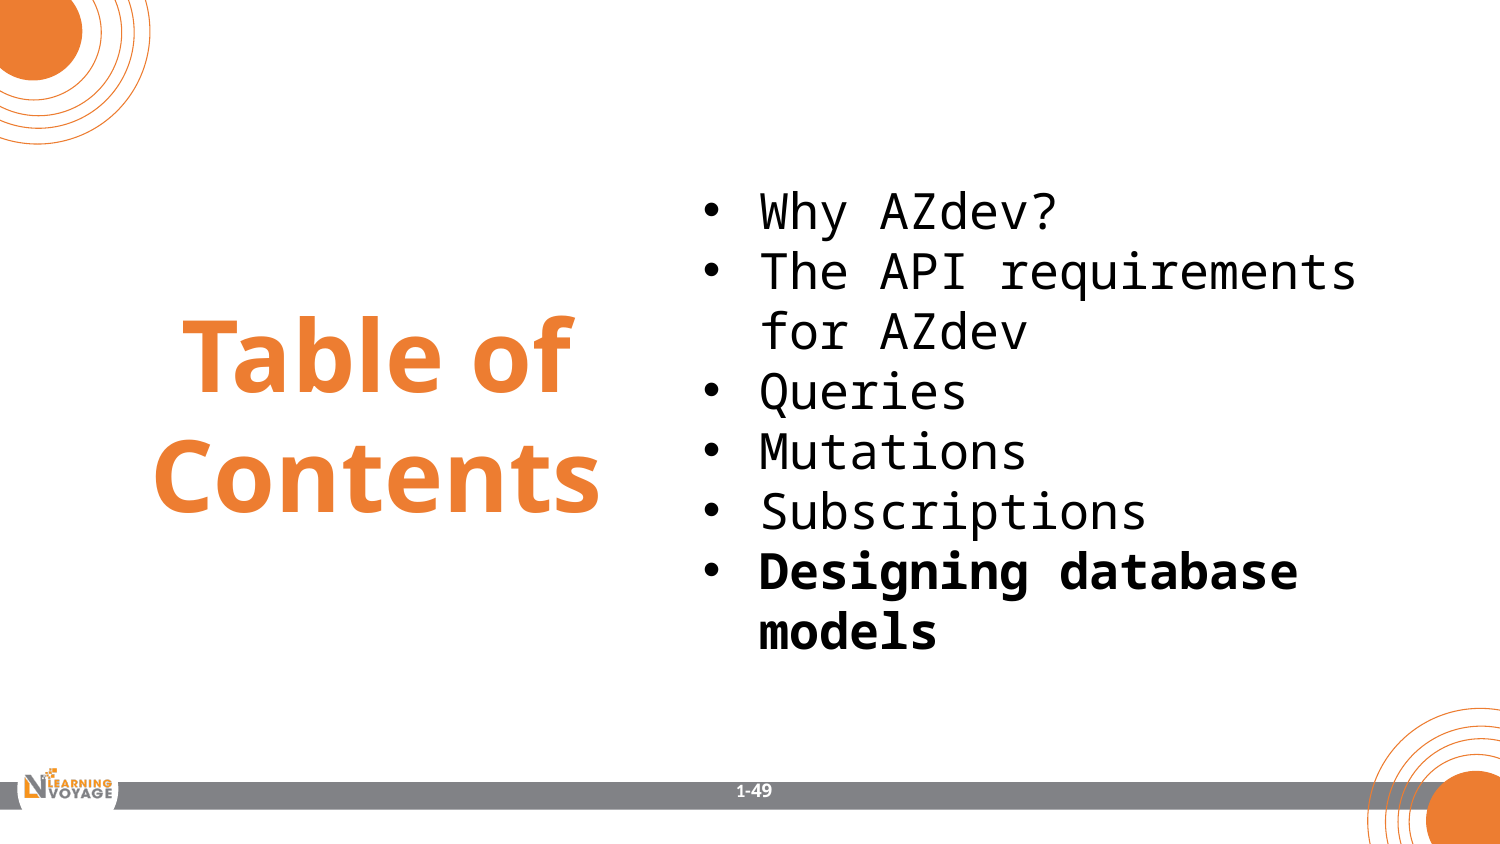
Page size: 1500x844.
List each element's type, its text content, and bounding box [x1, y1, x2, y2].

text_box [1384, 725, 1500, 844]
picture [0, 706, 144, 844]
text_box [0, 0, 135, 129]
text_box [0, 0, 151, 145]
text_box Why AZdev? The API requirements for AZdev Queries Mutations Subscriptions Designing database models [688, 171, 1470, 667]
text_box [0, 0, 102, 101]
text_box Table of Contents [82, 285, 671, 541]
text_box [1397, 738, 1500, 844]
text_box [0, 0, 84, 82]
text_box [1408, 753, 1500, 844]
text_box [1426, 770, 1500, 844]
text_box [1367, 707, 1500, 844]
slide_number 1-49 [673, 766, 788, 817]
text_box [0, 0, 123, 117]
